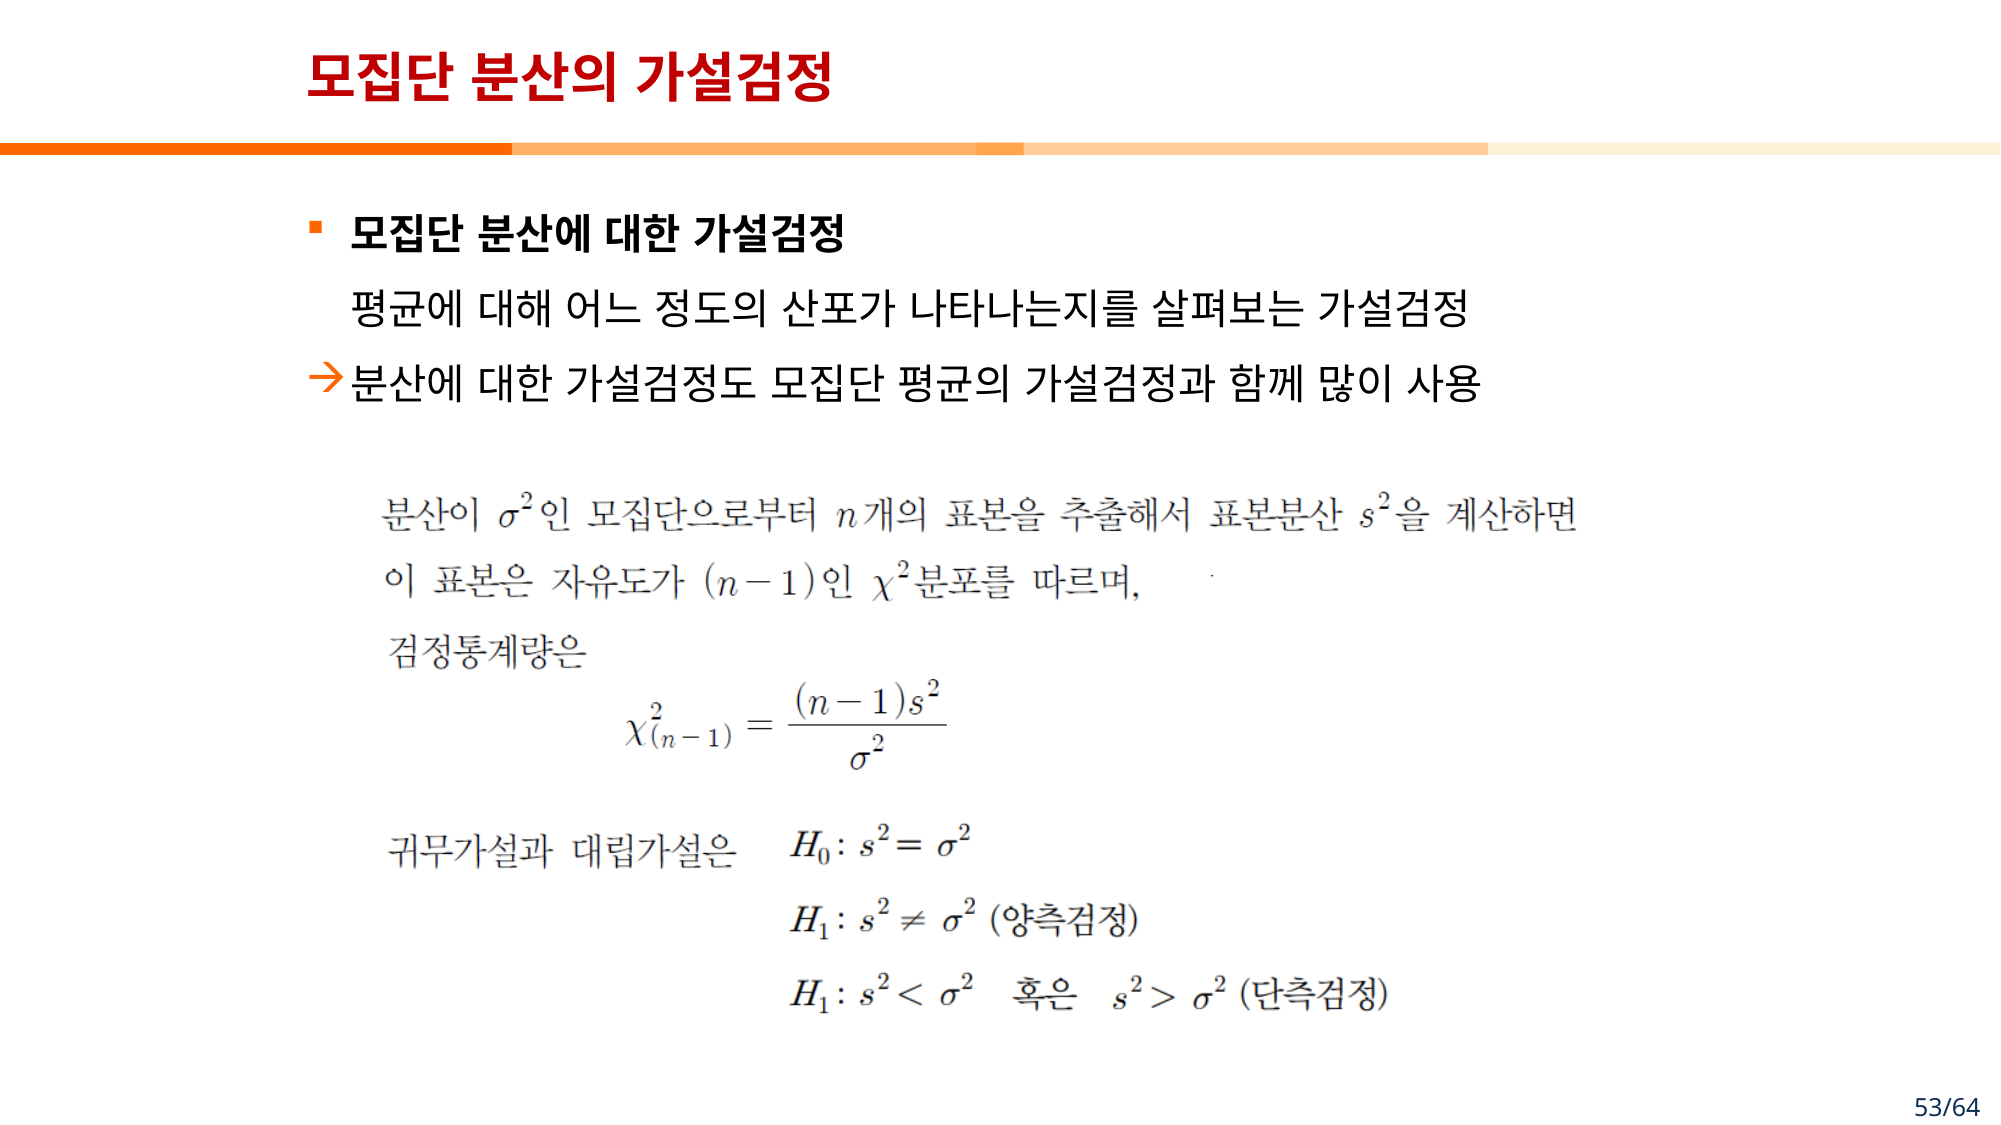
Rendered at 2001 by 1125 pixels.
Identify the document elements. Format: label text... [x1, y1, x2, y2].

picture [361, 487, 1615, 1017]
title 모집단 분산의 가설검정 [291, 31, 1532, 122]
list 모집단 분산에 대한 가설검정 평균에 대해 어느 정도의 산포가 나타나는지를 살펴보는 가설검정 분산에 대한 가설검정도 모집단 평균의 가설검정과 함께 많이 사용 [291, 174, 1709, 1073]
